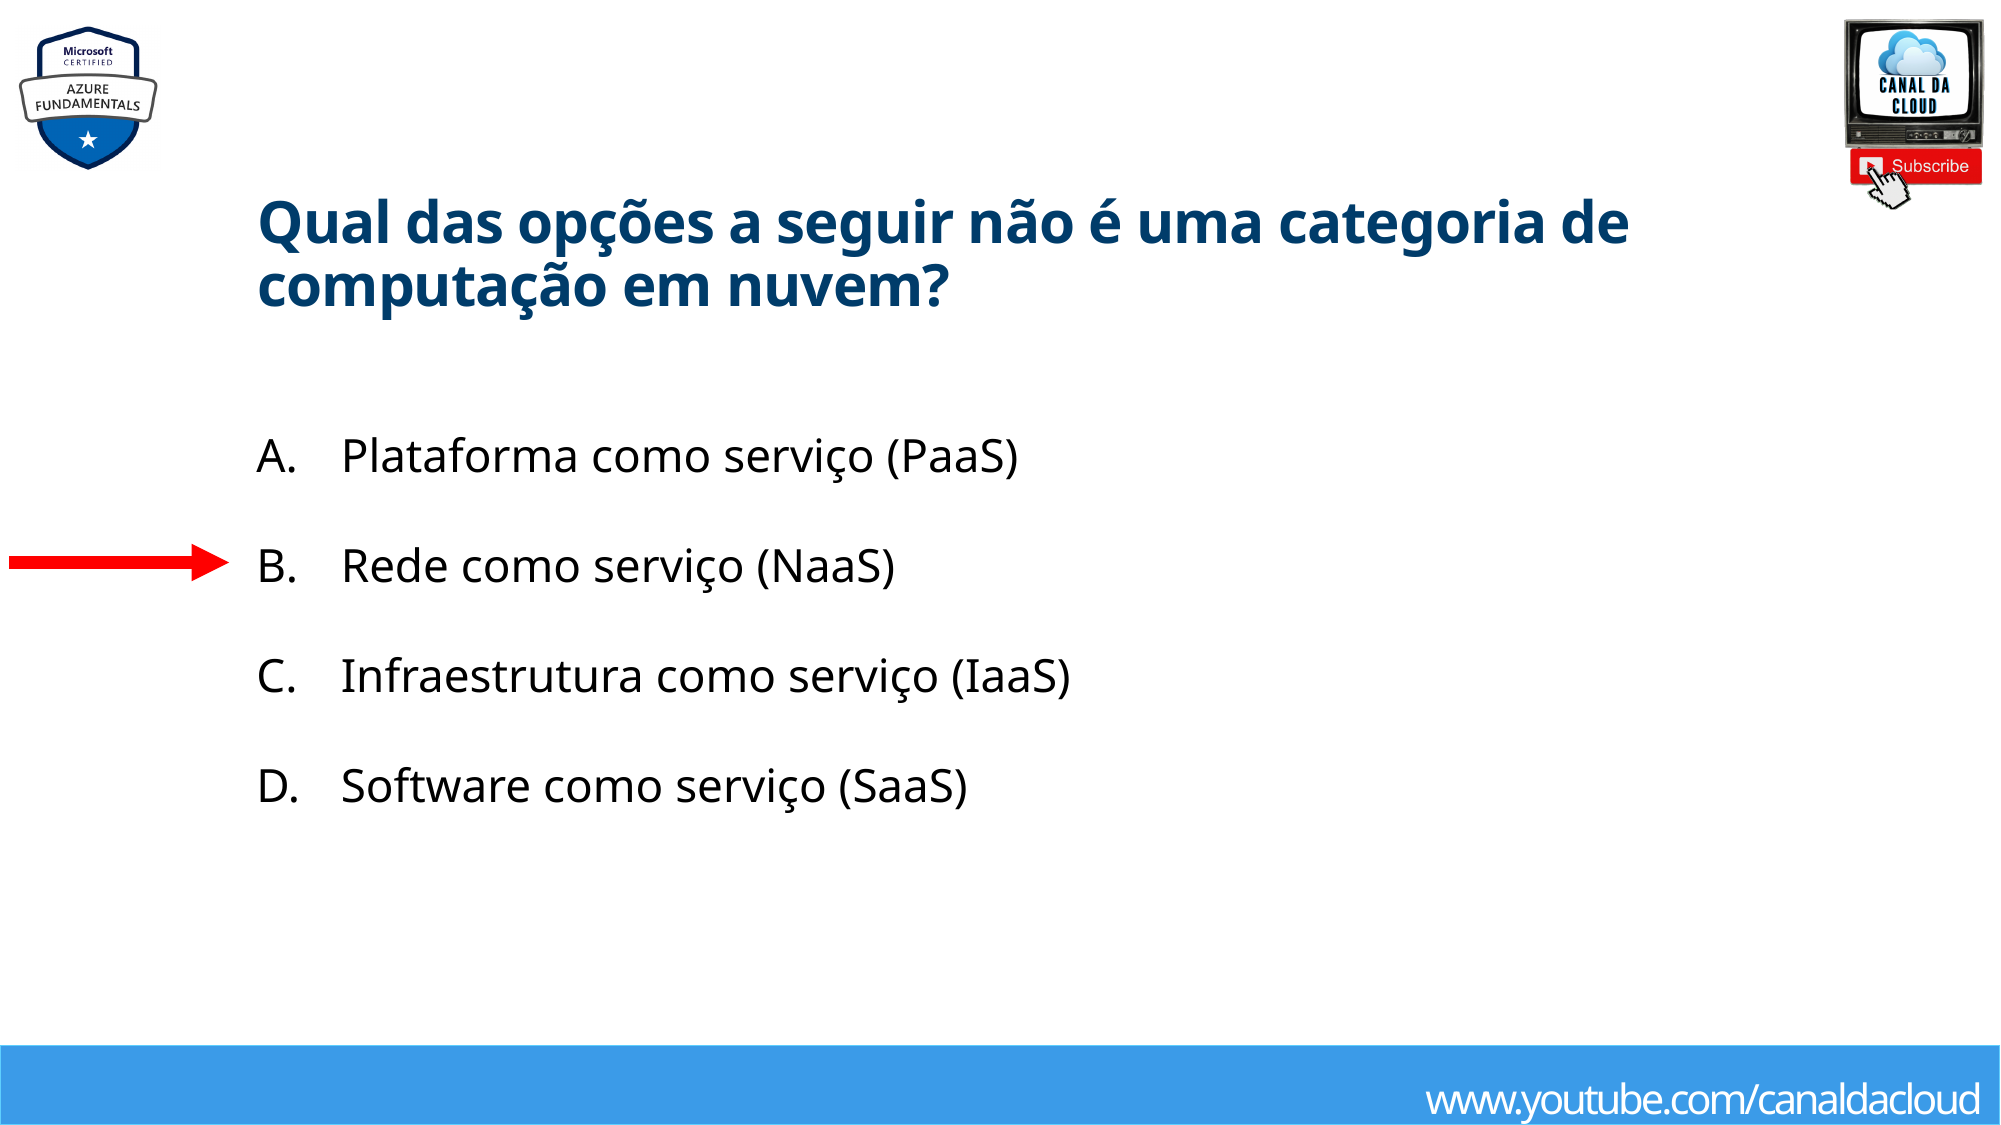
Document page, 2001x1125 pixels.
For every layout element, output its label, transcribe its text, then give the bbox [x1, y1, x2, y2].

text_box [0, 1045, 2000, 1125]
picture [1828, 0, 2000, 247]
text_box www.youtube.com/canaldacloud [21, 1056, 1983, 1124]
text_box Plataforma como serviço (PaaS) Rede como serviço (NaaS) Infraestrutura como serviço (IaaS) Software como serviço (SaaS) [241, 418, 1734, 819]
picture [15, 25, 161, 171]
text_box Qual das opções a seguir não é uma categoria de computação em nuvem? [257, 178, 1752, 269]
